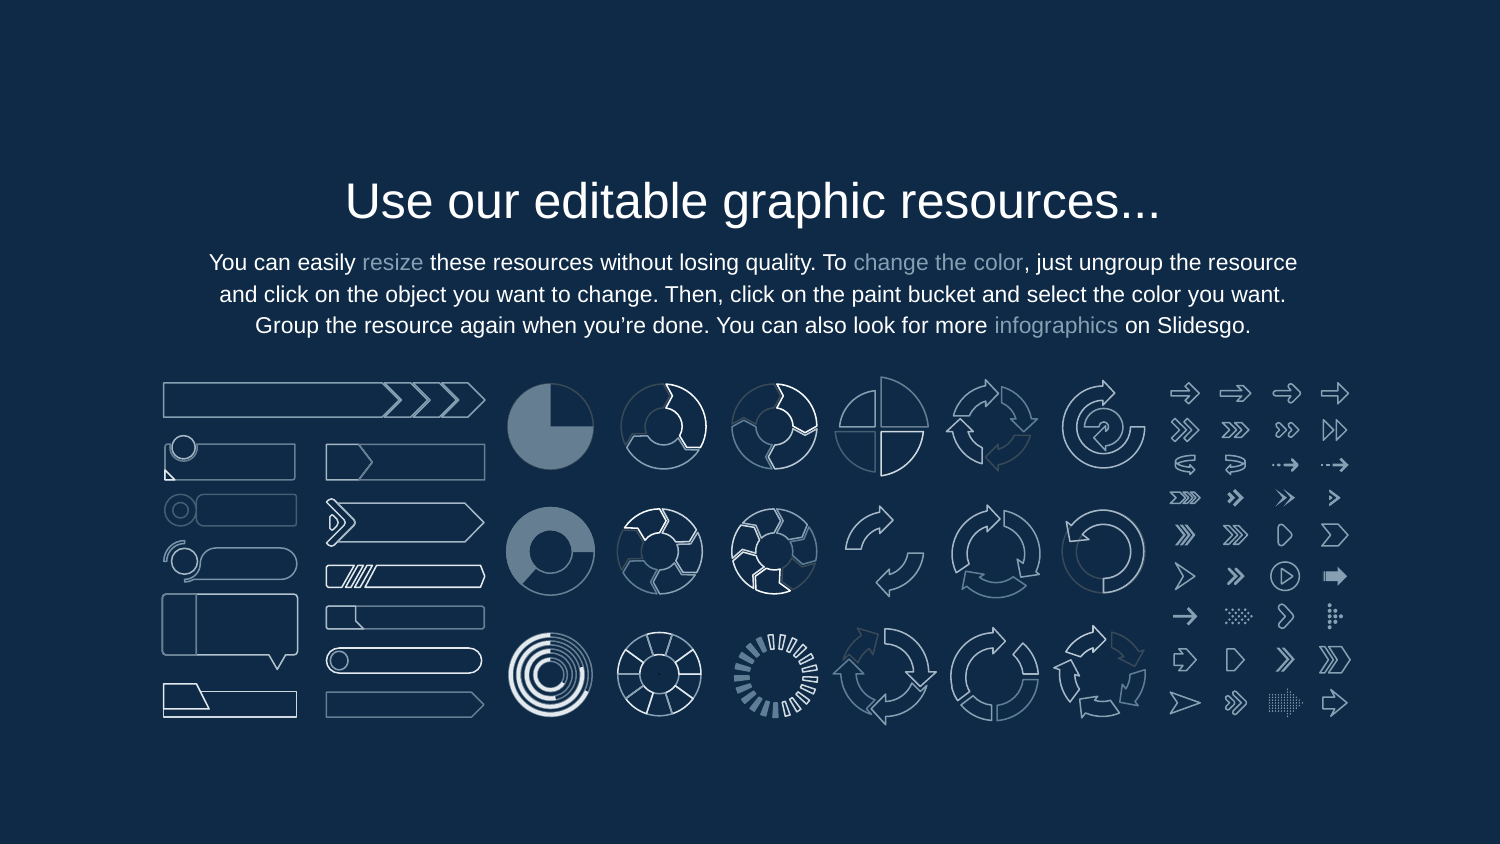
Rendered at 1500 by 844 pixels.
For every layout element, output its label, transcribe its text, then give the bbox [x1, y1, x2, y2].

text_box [1319, 646, 1351, 674]
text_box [1275, 647, 1296, 672]
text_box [326, 564, 485, 588]
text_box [943, 504, 1041, 598]
text_box [1322, 566, 1348, 586]
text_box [1223, 525, 1248, 545]
text_box [1173, 607, 1198, 626]
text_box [1222, 422, 1250, 438]
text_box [326, 647, 482, 674]
text_box [1225, 455, 1246, 475]
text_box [1328, 489, 1341, 507]
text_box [1271, 458, 1300, 472]
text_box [1224, 690, 1248, 715]
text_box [1326, 602, 1344, 630]
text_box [730, 508, 819, 595]
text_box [1048, 509, 1146, 594]
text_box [1048, 380, 1145, 469]
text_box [1274, 488, 1296, 507]
text_box [1273, 383, 1301, 403]
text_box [1323, 419, 1347, 441]
text_box [1175, 455, 1195, 475]
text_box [1226, 567, 1246, 586]
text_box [1171, 418, 1199, 442]
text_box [1174, 524, 1196, 546]
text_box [731, 383, 818, 470]
text_box [1278, 524, 1292, 546]
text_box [845, 505, 924, 597]
text_box You can easily resize these resources without losing quality. To change the color, just ungroup the resource and click on the object you want to change. Then, click on the paint bucket and select the color you want. Group the resource again when you’re done. You can also look for more infographics on Slidesgo. [175, 251, 1332, 331]
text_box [163, 540, 298, 583]
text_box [1224, 608, 1254, 625]
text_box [162, 593, 298, 670]
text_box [163, 683, 297, 718]
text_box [506, 507, 595, 596]
text_box [1174, 648, 1197, 671]
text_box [326, 605, 485, 630]
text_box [734, 634, 818, 718]
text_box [164, 435, 296, 481]
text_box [326, 444, 485, 481]
title Use our editable graphic resources... [175, 153, 1332, 233]
text_box [1220, 385, 1251, 402]
text_box [1171, 382, 1200, 404]
text_box [1322, 689, 1348, 717]
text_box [507, 383, 594, 470]
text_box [326, 498, 485, 547]
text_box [163, 382, 486, 418]
text_box [1170, 692, 1201, 714]
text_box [494, 618, 607, 731]
text_box [326, 692, 484, 718]
text_box [1321, 382, 1349, 404]
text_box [1320, 457, 1349, 473]
text_box [164, 494, 297, 526]
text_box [946, 379, 1038, 472]
text_box [1321, 524, 1348, 546]
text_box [617, 632, 702, 717]
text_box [1053, 625, 1146, 719]
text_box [1170, 491, 1201, 504]
text_box [1175, 562, 1195, 590]
text_box [1226, 648, 1245, 671]
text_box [1274, 422, 1300, 438]
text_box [945, 627, 1039, 721]
text_box [1270, 561, 1300, 591]
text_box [611, 383, 709, 470]
text_box [1278, 604, 1294, 629]
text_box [1227, 488, 1245, 507]
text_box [615, 508, 705, 595]
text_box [832, 627, 937, 725]
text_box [834, 376, 929, 477]
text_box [1268, 688, 1304, 718]
